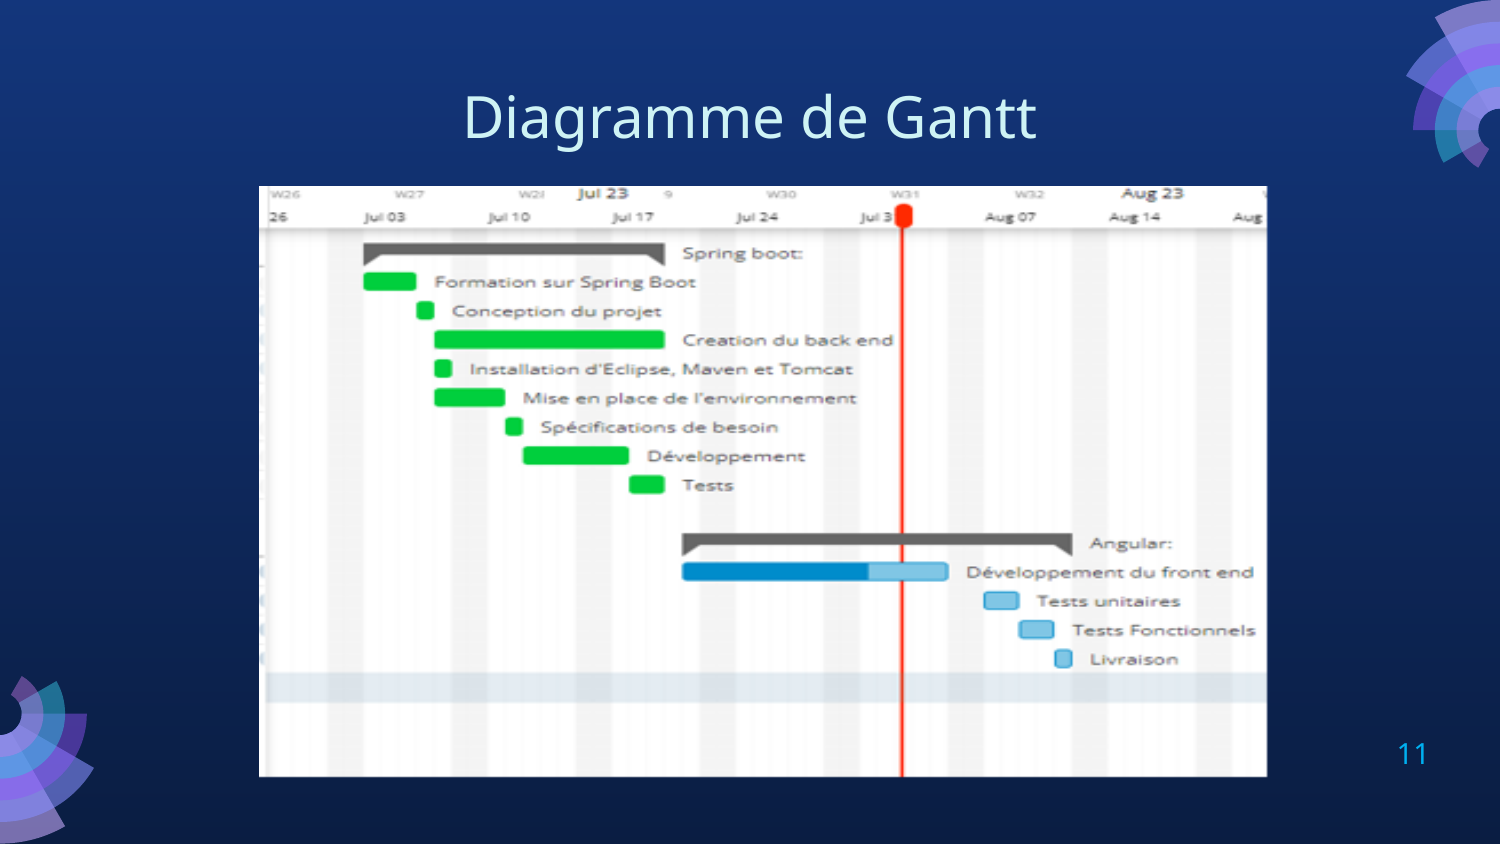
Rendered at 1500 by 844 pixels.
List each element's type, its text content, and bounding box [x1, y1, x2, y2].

picture [259, 186, 1270, 779]
text_box 11 [1381, 727, 1456, 778]
title Diagramme de Gantt [118, 65, 1382, 160]
